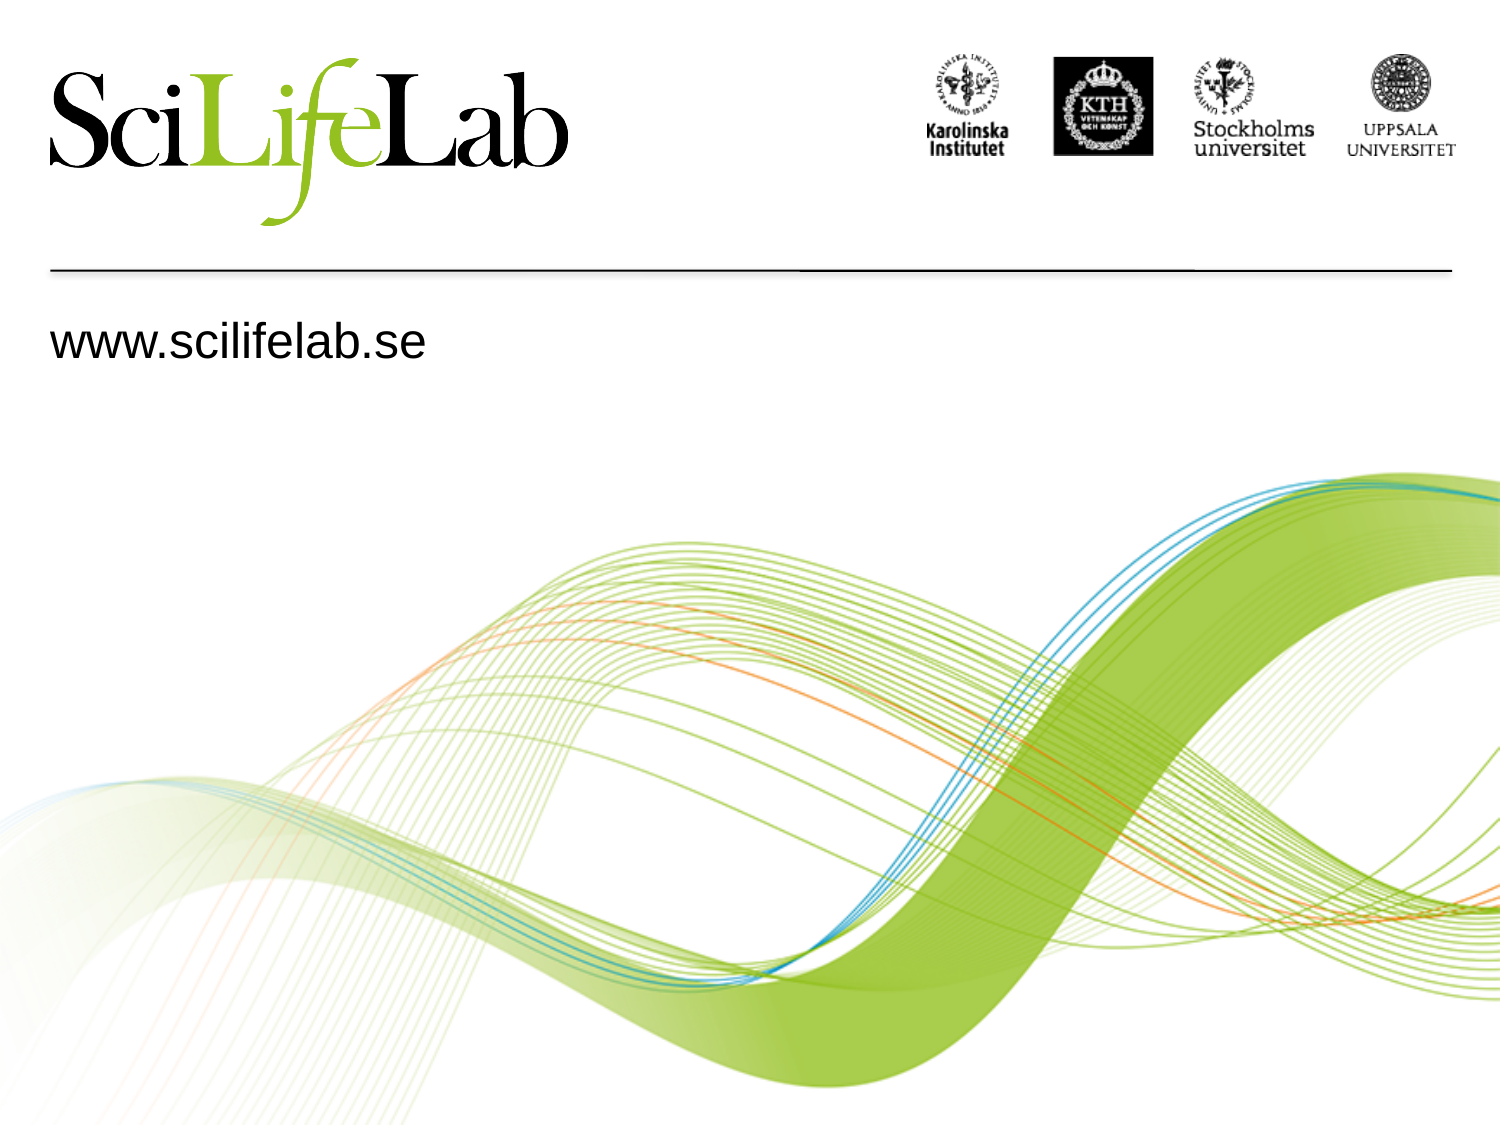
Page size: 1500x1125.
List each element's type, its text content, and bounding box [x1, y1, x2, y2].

picture [927, 54, 1456, 156]
picture [0, 464, 1500, 1125]
list www.scilifelab.se [50, 308, 796, 620]
picture [50, 58, 568, 226]
